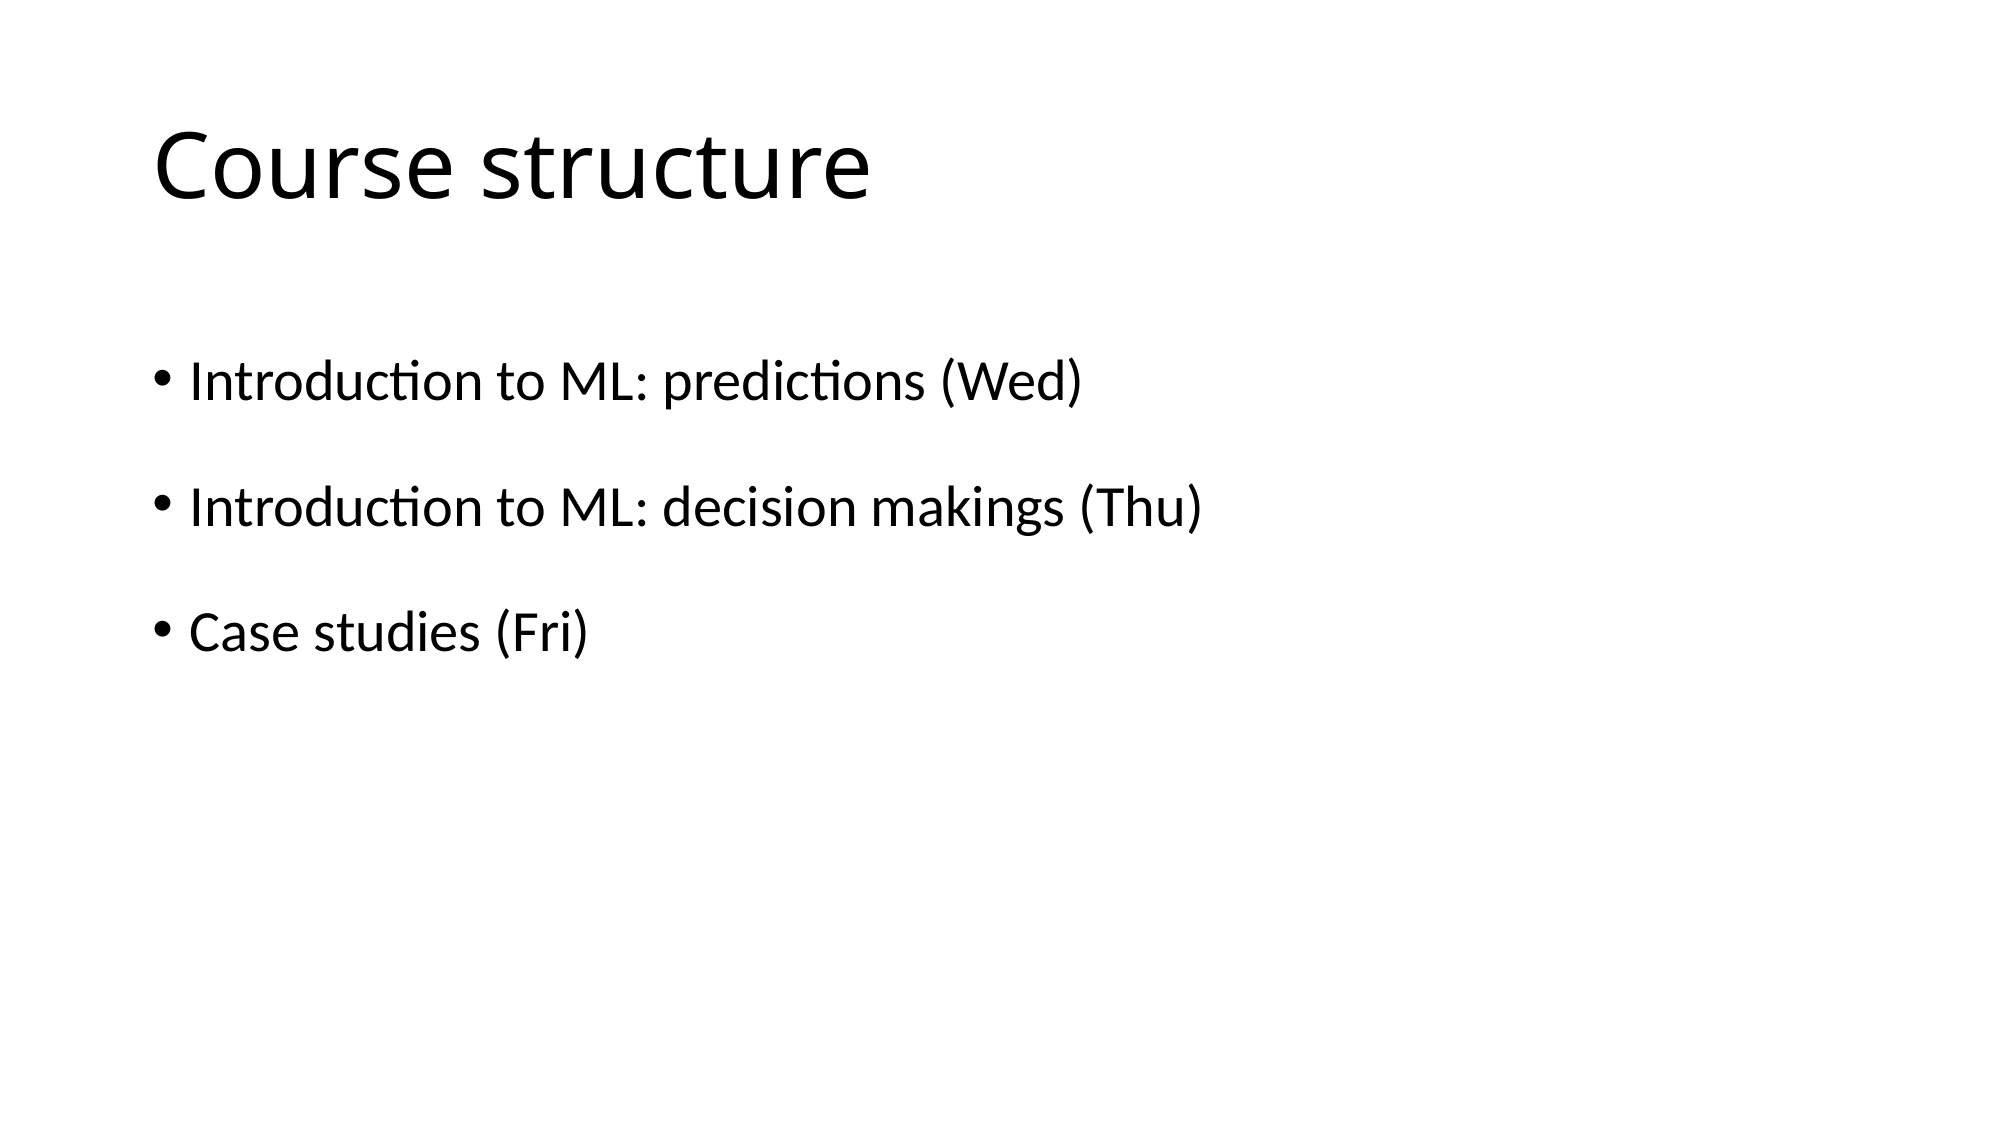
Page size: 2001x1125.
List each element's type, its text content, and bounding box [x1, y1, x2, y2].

title Course structure [137, 59, 1863, 278]
list Introduction to ML: predictions (Wed) Introduction to ML: decision makings (Thu) Case studies (Fri) [137, 299, 1863, 1014]
